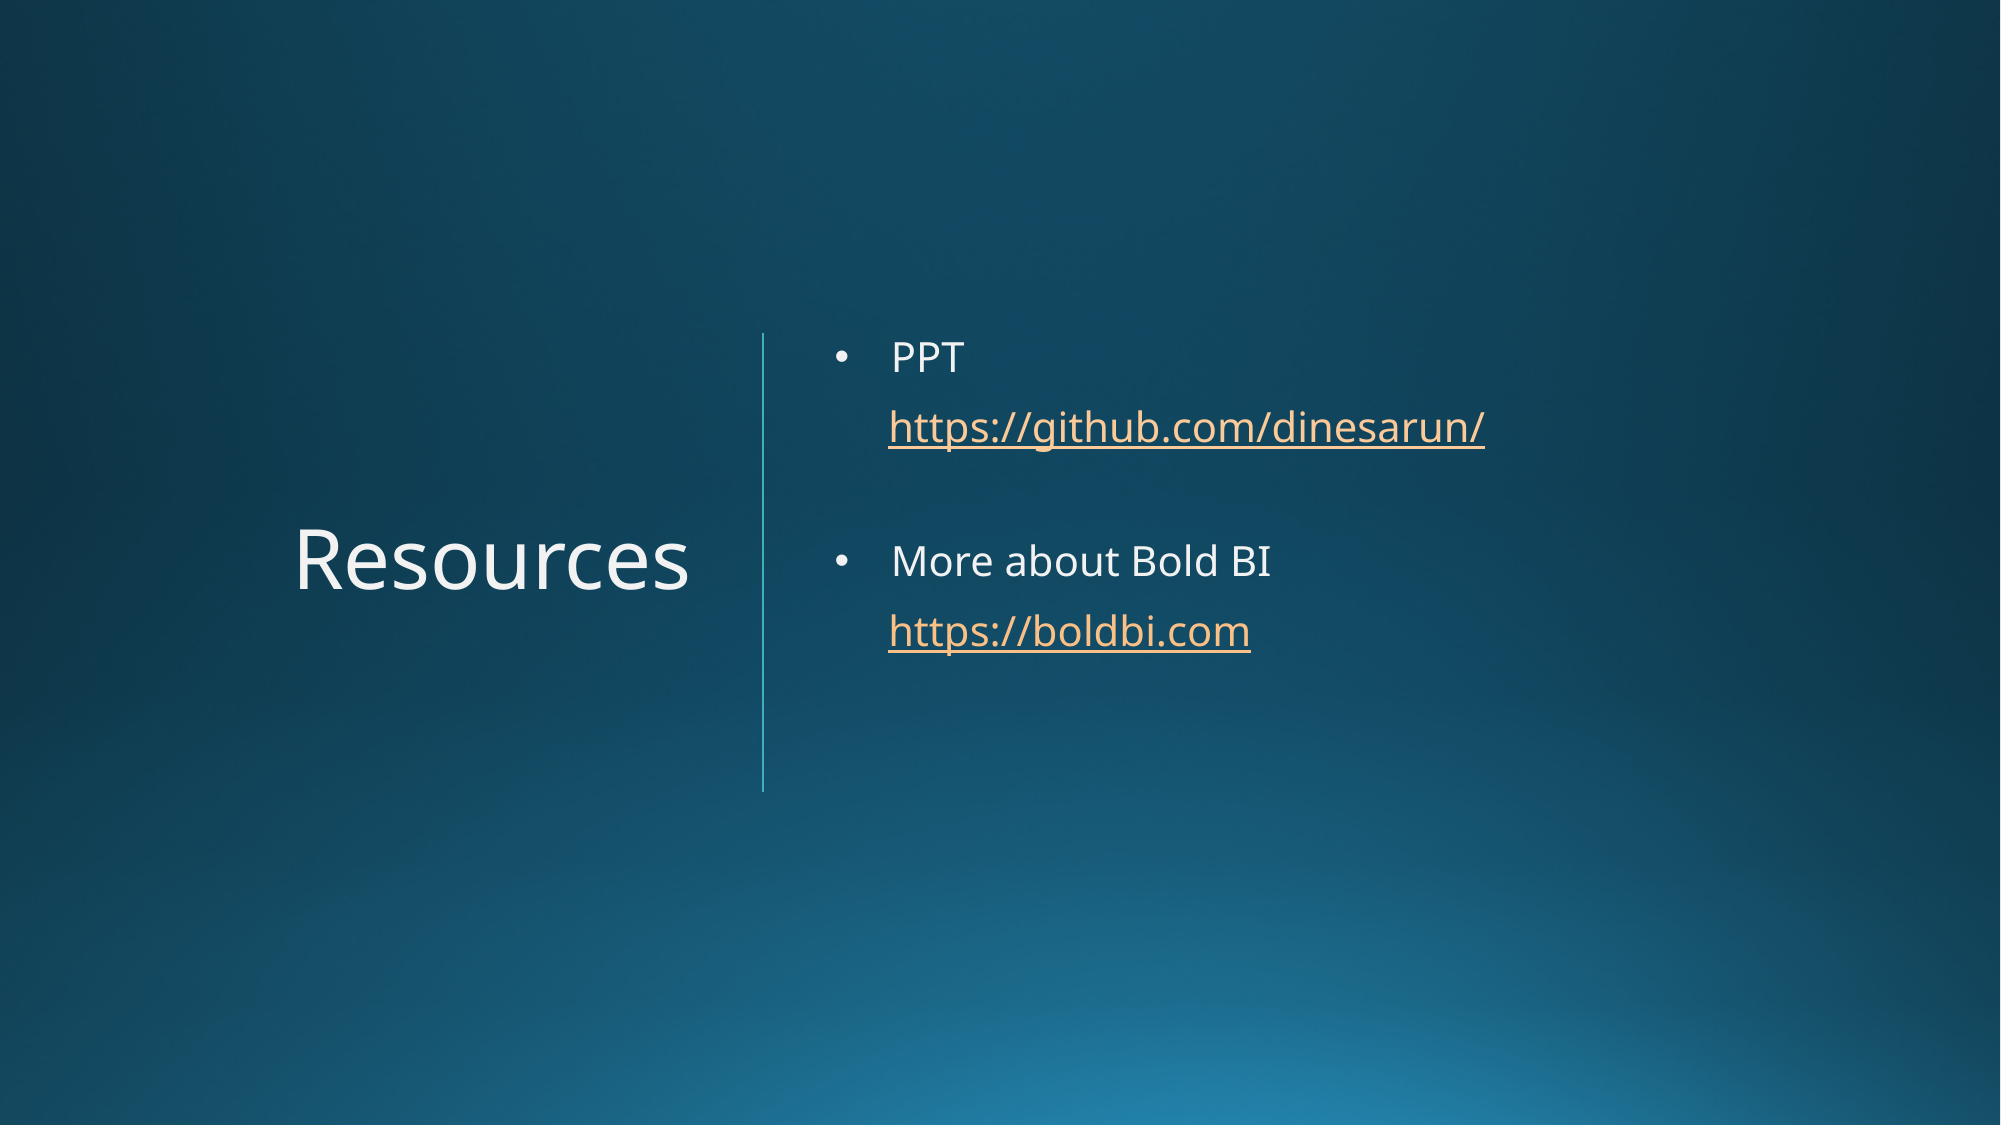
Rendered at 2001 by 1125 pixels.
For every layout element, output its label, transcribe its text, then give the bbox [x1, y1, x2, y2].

title Resources [137, 183, 708, 942]
list PPT https://github.com/dinesarun/ More about Bold BI https://boldbi.com [819, 303, 1757, 822]
text_box [0, 0, 2000, 1125]
